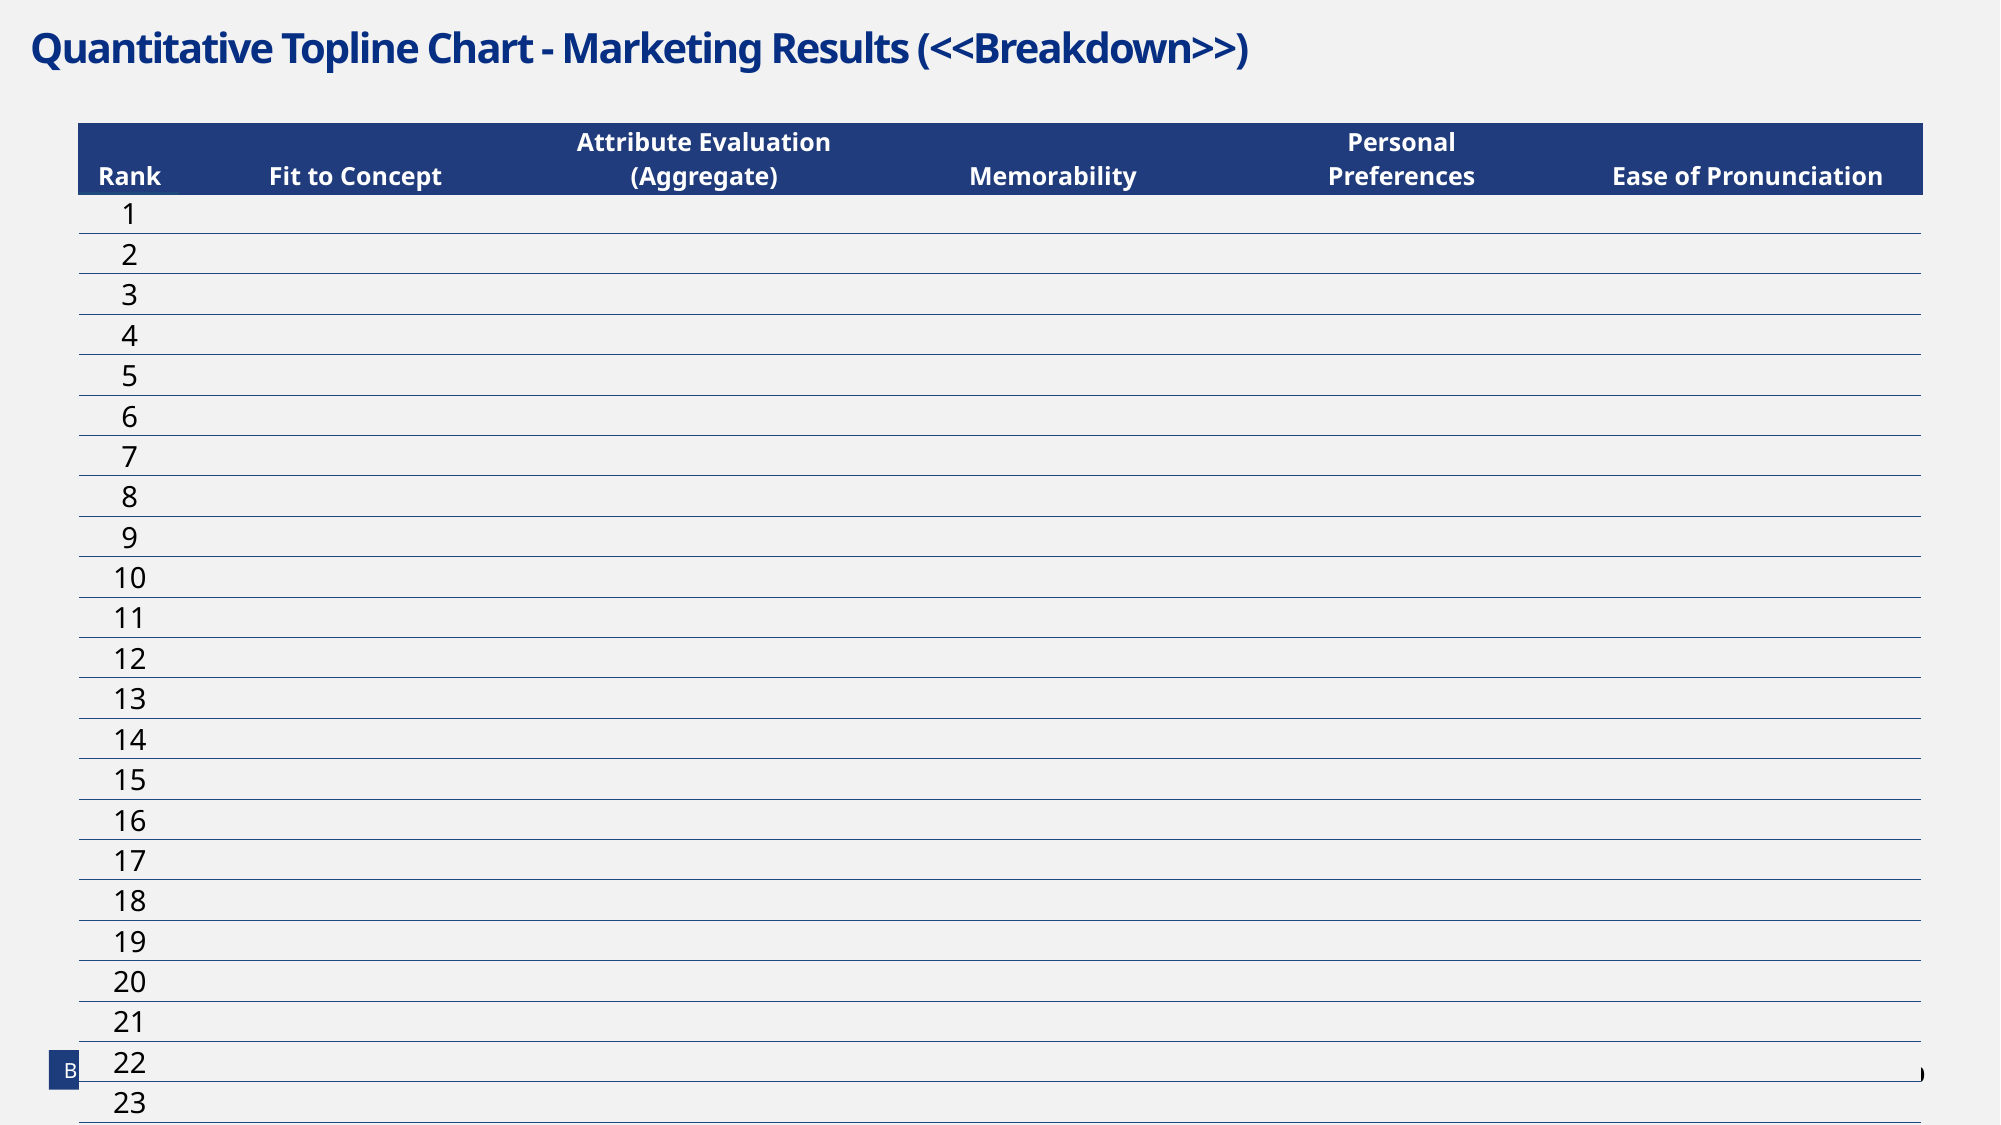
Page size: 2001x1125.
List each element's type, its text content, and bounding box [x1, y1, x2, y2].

table_cell [1123, 355, 1229, 395]
table_cell [1575, 195, 1820, 233]
table_cell 11 [79, 598, 180, 637]
table_cell [1474, 800, 1575, 839]
table_cell [1575, 759, 1820, 799]
table_cell [1575, 274, 1820, 314]
table_cell [1575, 234, 1820, 273]
table_cell [1820, 436, 1921, 475]
table_cell [180, 880, 426, 920]
table_cell [1820, 234, 1921, 273]
table_cell [426, 880, 531, 920]
table_cell [1123, 880, 1229, 920]
table_cell [1229, 396, 1474, 435]
table_cell [878, 638, 1123, 677]
table_cell [1229, 1002, 1474, 1041]
table_cell [878, 557, 1123, 597]
table_cell [1474, 961, 1575, 1001]
table_cell 16 [79, 800, 180, 839]
table_cell [1820, 557, 1921, 597]
table_cell [1123, 598, 1229, 637]
table_cell [1123, 759, 1229, 799]
table_cell [1575, 315, 1820, 354]
table_cell [777, 557, 878, 597]
table_cell [180, 961, 426, 1001]
table_cell [1474, 1002, 1575, 1041]
table_cell [180, 517, 426, 556]
table_cell [1123, 274, 1229, 314]
table_cell [1820, 355, 1921, 395]
table_cell [1229, 759, 1474, 799]
table_cell [777, 517, 878, 556]
table_cell [180, 355, 426, 395]
table_cell [1229, 476, 1474, 516]
table_cell [1820, 840, 1921, 879]
table_cell [1229, 598, 1474, 637]
table_cell [426, 195, 531, 233]
table_cell [1575, 517, 1820, 556]
table_cell [878, 800, 1123, 839]
table_cell [777, 961, 878, 1001]
table_cell [1575, 1082, 1820, 1122]
table_cell [531, 274, 777, 314]
table_cell [1575, 557, 1820, 597]
table_cell [1474, 678, 1575, 718]
table_cell [531, 195, 777, 233]
table_cell [531, 315, 777, 354]
table_cell [777, 840, 878, 879]
table_cell 22 [79, 1042, 180, 1081]
table_cell [1820, 598, 1921, 637]
table_cell [777, 719, 878, 758]
table_cell [777, 476, 878, 516]
table_cell [531, 719, 777, 758]
table_cell [180, 315, 426, 354]
table_cell [531, 557, 777, 597]
table_cell [426, 840, 531, 879]
table_cell [878, 315, 1123, 354]
table_cell [531, 638, 777, 677]
table_cell [878, 759, 1123, 799]
table_header Memorability [879, 126, 1227, 192]
table_cell [878, 598, 1123, 637]
table_cell [180, 436, 426, 475]
table_cell 18 [79, 880, 180, 920]
table_cell [1474, 396, 1575, 435]
table_cell [878, 476, 1123, 516]
table_cell [878, 678, 1123, 718]
table_cell [1229, 840, 1474, 879]
table_cell [777, 195, 878, 233]
table_cell 13 [79, 678, 180, 718]
table_cell [426, 638, 531, 677]
table_cell [531, 840, 777, 879]
table_cell [426, 921, 531, 960]
table_cell [426, 557, 531, 597]
table_cell [777, 921, 878, 960]
table_cell [1123, 961, 1229, 1001]
table_cell [1229, 961, 1474, 1001]
table_header Ease of Pronunciation [1576, 126, 1920, 192]
table_cell [426, 961, 531, 1001]
table_cell [777, 1002, 878, 1041]
table_cell [1123, 1042, 1229, 1081]
table_cell [426, 315, 531, 354]
table_cell 2 [79, 234, 180, 273]
table_cell [1474, 476, 1575, 516]
table_cell [1474, 315, 1575, 354]
table_cell [426, 274, 531, 314]
table_cell [878, 1002, 1123, 1041]
table_cell [426, 759, 531, 799]
table_cell [878, 719, 1123, 758]
table_cell 9 [79, 517, 180, 556]
table_header Fit to Concept [182, 126, 530, 192]
table_cell [1229, 234, 1474, 273]
table_cell [180, 1002, 426, 1041]
table_cell [777, 436, 878, 475]
table_cell [1820, 1082, 1921, 1122]
table_cell [1123, 921, 1229, 960]
table_cell [777, 678, 878, 718]
table_cell [426, 678, 531, 718]
table_cell [426, 719, 531, 758]
table_cell [777, 396, 878, 435]
table_cell [1123, 517, 1229, 556]
table_cell [878, 1042, 1123, 1081]
table_cell [777, 800, 878, 839]
table_cell 7 [79, 436, 180, 475]
table_cell [1123, 234, 1229, 273]
title Quantitative Topline Chart - Marketing Results (<<Breakdown>>) [30, 0, 1954, 73]
table_cell [777, 355, 878, 395]
table_cell [1474, 195, 1575, 233]
table_cell [531, 436, 777, 475]
table_cell [426, 800, 531, 839]
table_cell [1229, 436, 1474, 475]
table_cell [1820, 719, 1921, 758]
table_cell [1474, 234, 1575, 273]
table_cell [1575, 355, 1820, 395]
table_cell [878, 840, 1123, 879]
table_cell [531, 1002, 777, 1041]
table_cell [426, 436, 531, 475]
table_cell [1820, 961, 1921, 1001]
table_cell [180, 195, 426, 233]
table_cell 20 [79, 961, 180, 1001]
table_cell [1229, 315, 1474, 354]
table_cell [1575, 678, 1820, 718]
table_cell [1474, 880, 1575, 920]
table_cell 5 [79, 355, 180, 395]
table_cell [1575, 396, 1820, 435]
table_cell [1229, 921, 1474, 960]
table_cell [1474, 1082, 1575, 1122]
table_cell 1 [79, 195, 180, 233]
table_cell [531, 476, 777, 516]
table_cell [1123, 476, 1229, 516]
table_cell 3 [79, 274, 180, 314]
table_cell [1820, 274, 1921, 314]
table_cell [1229, 1042, 1474, 1081]
table_cell [180, 476, 426, 516]
table_cell [777, 880, 878, 920]
table_cell [1575, 598, 1820, 637]
table_cell [180, 396, 426, 435]
table_cell [1820, 921, 1921, 960]
table_cell [1229, 557, 1474, 597]
table_cell [180, 800, 426, 839]
table_cell [180, 234, 426, 273]
table_cell [1229, 678, 1474, 718]
table_cell [878, 195, 1123, 233]
table_cell [426, 1082, 531, 1122]
table_cell [1474, 355, 1575, 395]
table_cell [1820, 1002, 1921, 1041]
table_cell [180, 557, 426, 597]
table_cell [531, 678, 777, 718]
table_cell [777, 274, 878, 314]
table_cell [180, 1042, 426, 1081]
table_cell [1229, 719, 1474, 758]
table_cell [777, 315, 878, 354]
table_cell [1820, 880, 1921, 920]
table_cell [426, 234, 531, 273]
table_cell 15 [79, 759, 180, 799]
table_cell [1575, 476, 1820, 516]
table_cell [1474, 921, 1575, 960]
table_cell [1229, 274, 1474, 314]
table_cell 6 [79, 396, 180, 435]
table_cell [878, 274, 1123, 314]
table_cell [426, 1042, 531, 1081]
table_cell [1474, 638, 1575, 677]
table_cell [777, 638, 878, 677]
table_cell [1575, 840, 1820, 879]
table_cell 14 [79, 719, 180, 758]
table_cell 17 [79, 840, 180, 879]
table_cell [426, 396, 531, 435]
table_cell [878, 396, 1123, 435]
table_cell [426, 517, 531, 556]
table_cell [426, 355, 531, 395]
table_header Personal Preferences [1230, 126, 1574, 192]
table_cell [1575, 880, 1820, 920]
table_cell [1123, 638, 1229, 677]
table_cell [1820, 800, 1921, 839]
table_header Attribute Evaluation (Aggregate) [533, 126, 876, 192]
table_cell 4 [79, 315, 180, 354]
table_cell [531, 598, 777, 637]
table_cell [1123, 678, 1229, 718]
table_cell [777, 598, 878, 637]
table_cell [1123, 719, 1229, 758]
table_cell [777, 1042, 878, 1081]
table_cell [1820, 678, 1921, 718]
table_cell [1123, 315, 1229, 354]
table_cell [1820, 195, 1921, 233]
table_cell [878, 1082, 1123, 1122]
table_cell [1820, 315, 1921, 354]
table_cell [1575, 436, 1820, 475]
table_cell [1474, 840, 1575, 879]
table_cell [180, 274, 426, 314]
table_cell [878, 436, 1123, 475]
table_cell [1123, 396, 1229, 435]
table_cell [531, 1082, 777, 1122]
table_cell [777, 759, 878, 799]
table_cell [878, 517, 1123, 556]
table_cell [1229, 638, 1474, 677]
table_cell [180, 1082, 426, 1122]
table_cell [878, 961, 1123, 1001]
table_cell [878, 355, 1123, 395]
table_cell [180, 678, 426, 718]
table_cell [1474, 517, 1575, 556]
table_cell [1820, 759, 1921, 799]
table_cell [1820, 476, 1921, 516]
table_cell [878, 234, 1123, 273]
table_cell [1575, 719, 1820, 758]
table_cell [531, 517, 777, 556]
table_cell [426, 476, 531, 516]
table_cell [1123, 1082, 1229, 1122]
table_cell [1474, 598, 1575, 637]
table_cell [531, 234, 777, 273]
table_cell [531, 355, 777, 395]
table_cell [1474, 1042, 1575, 1081]
table_cell [180, 719, 426, 758]
table_cell [180, 840, 426, 879]
table_cell 23 [79, 1082, 180, 1122]
table_cell [1123, 1002, 1229, 1041]
table_cell [1575, 800, 1820, 839]
table_cell [531, 961, 777, 1001]
table_cell [1229, 1082, 1474, 1122]
table_cell [1123, 840, 1229, 879]
table_cell 8 [79, 476, 180, 516]
table_cell [1474, 719, 1575, 758]
table_cell 19 [79, 921, 180, 960]
table_cell [1820, 396, 1921, 435]
text_box [48, 106, 531, 307]
table_cell [1474, 274, 1575, 314]
table_cell [1575, 638, 1820, 677]
table_cell [1820, 517, 1921, 556]
table_cell [1229, 355, 1474, 395]
table_cell [426, 1002, 531, 1041]
table_cell [180, 638, 426, 677]
table_cell [1575, 961, 1820, 1001]
table_cell 10 [79, 557, 180, 597]
table_cell [531, 396, 777, 435]
table_cell [1820, 1042, 1921, 1081]
table_cell 12 [79, 638, 180, 677]
table_cell [531, 759, 777, 799]
table_cell 21 [79, 1002, 180, 1041]
table_cell [1474, 436, 1575, 475]
table_cell [777, 234, 878, 273]
table_cell [1123, 800, 1229, 839]
table_cell [1123, 557, 1229, 597]
table_cell [1229, 195, 1474, 233]
table_cell [878, 880, 1123, 920]
table_cell [1123, 436, 1229, 475]
table_cell [426, 598, 531, 637]
table_cell [1229, 800, 1474, 839]
table_cell [1575, 1042, 1820, 1081]
table_cell [1229, 880, 1474, 920]
table_cell [1123, 195, 1229, 233]
table_cell [531, 1042, 777, 1081]
table_cell [1575, 1002, 1820, 1041]
table_cell [878, 921, 1123, 960]
table_cell [777, 1082, 878, 1122]
table_cell [1575, 921, 1820, 960]
table_cell [1474, 759, 1575, 799]
table_cell [180, 759, 426, 799]
table_header Rank [81, 126, 179, 192]
table_cell [1474, 557, 1575, 597]
table_cell [531, 880, 777, 920]
table_cell [180, 598, 426, 637]
table_cell [531, 921, 777, 960]
table_cell [1229, 517, 1474, 556]
table_cell [531, 800, 777, 839]
table_cell [1820, 638, 1921, 677]
table_cell [180, 921, 426, 960]
